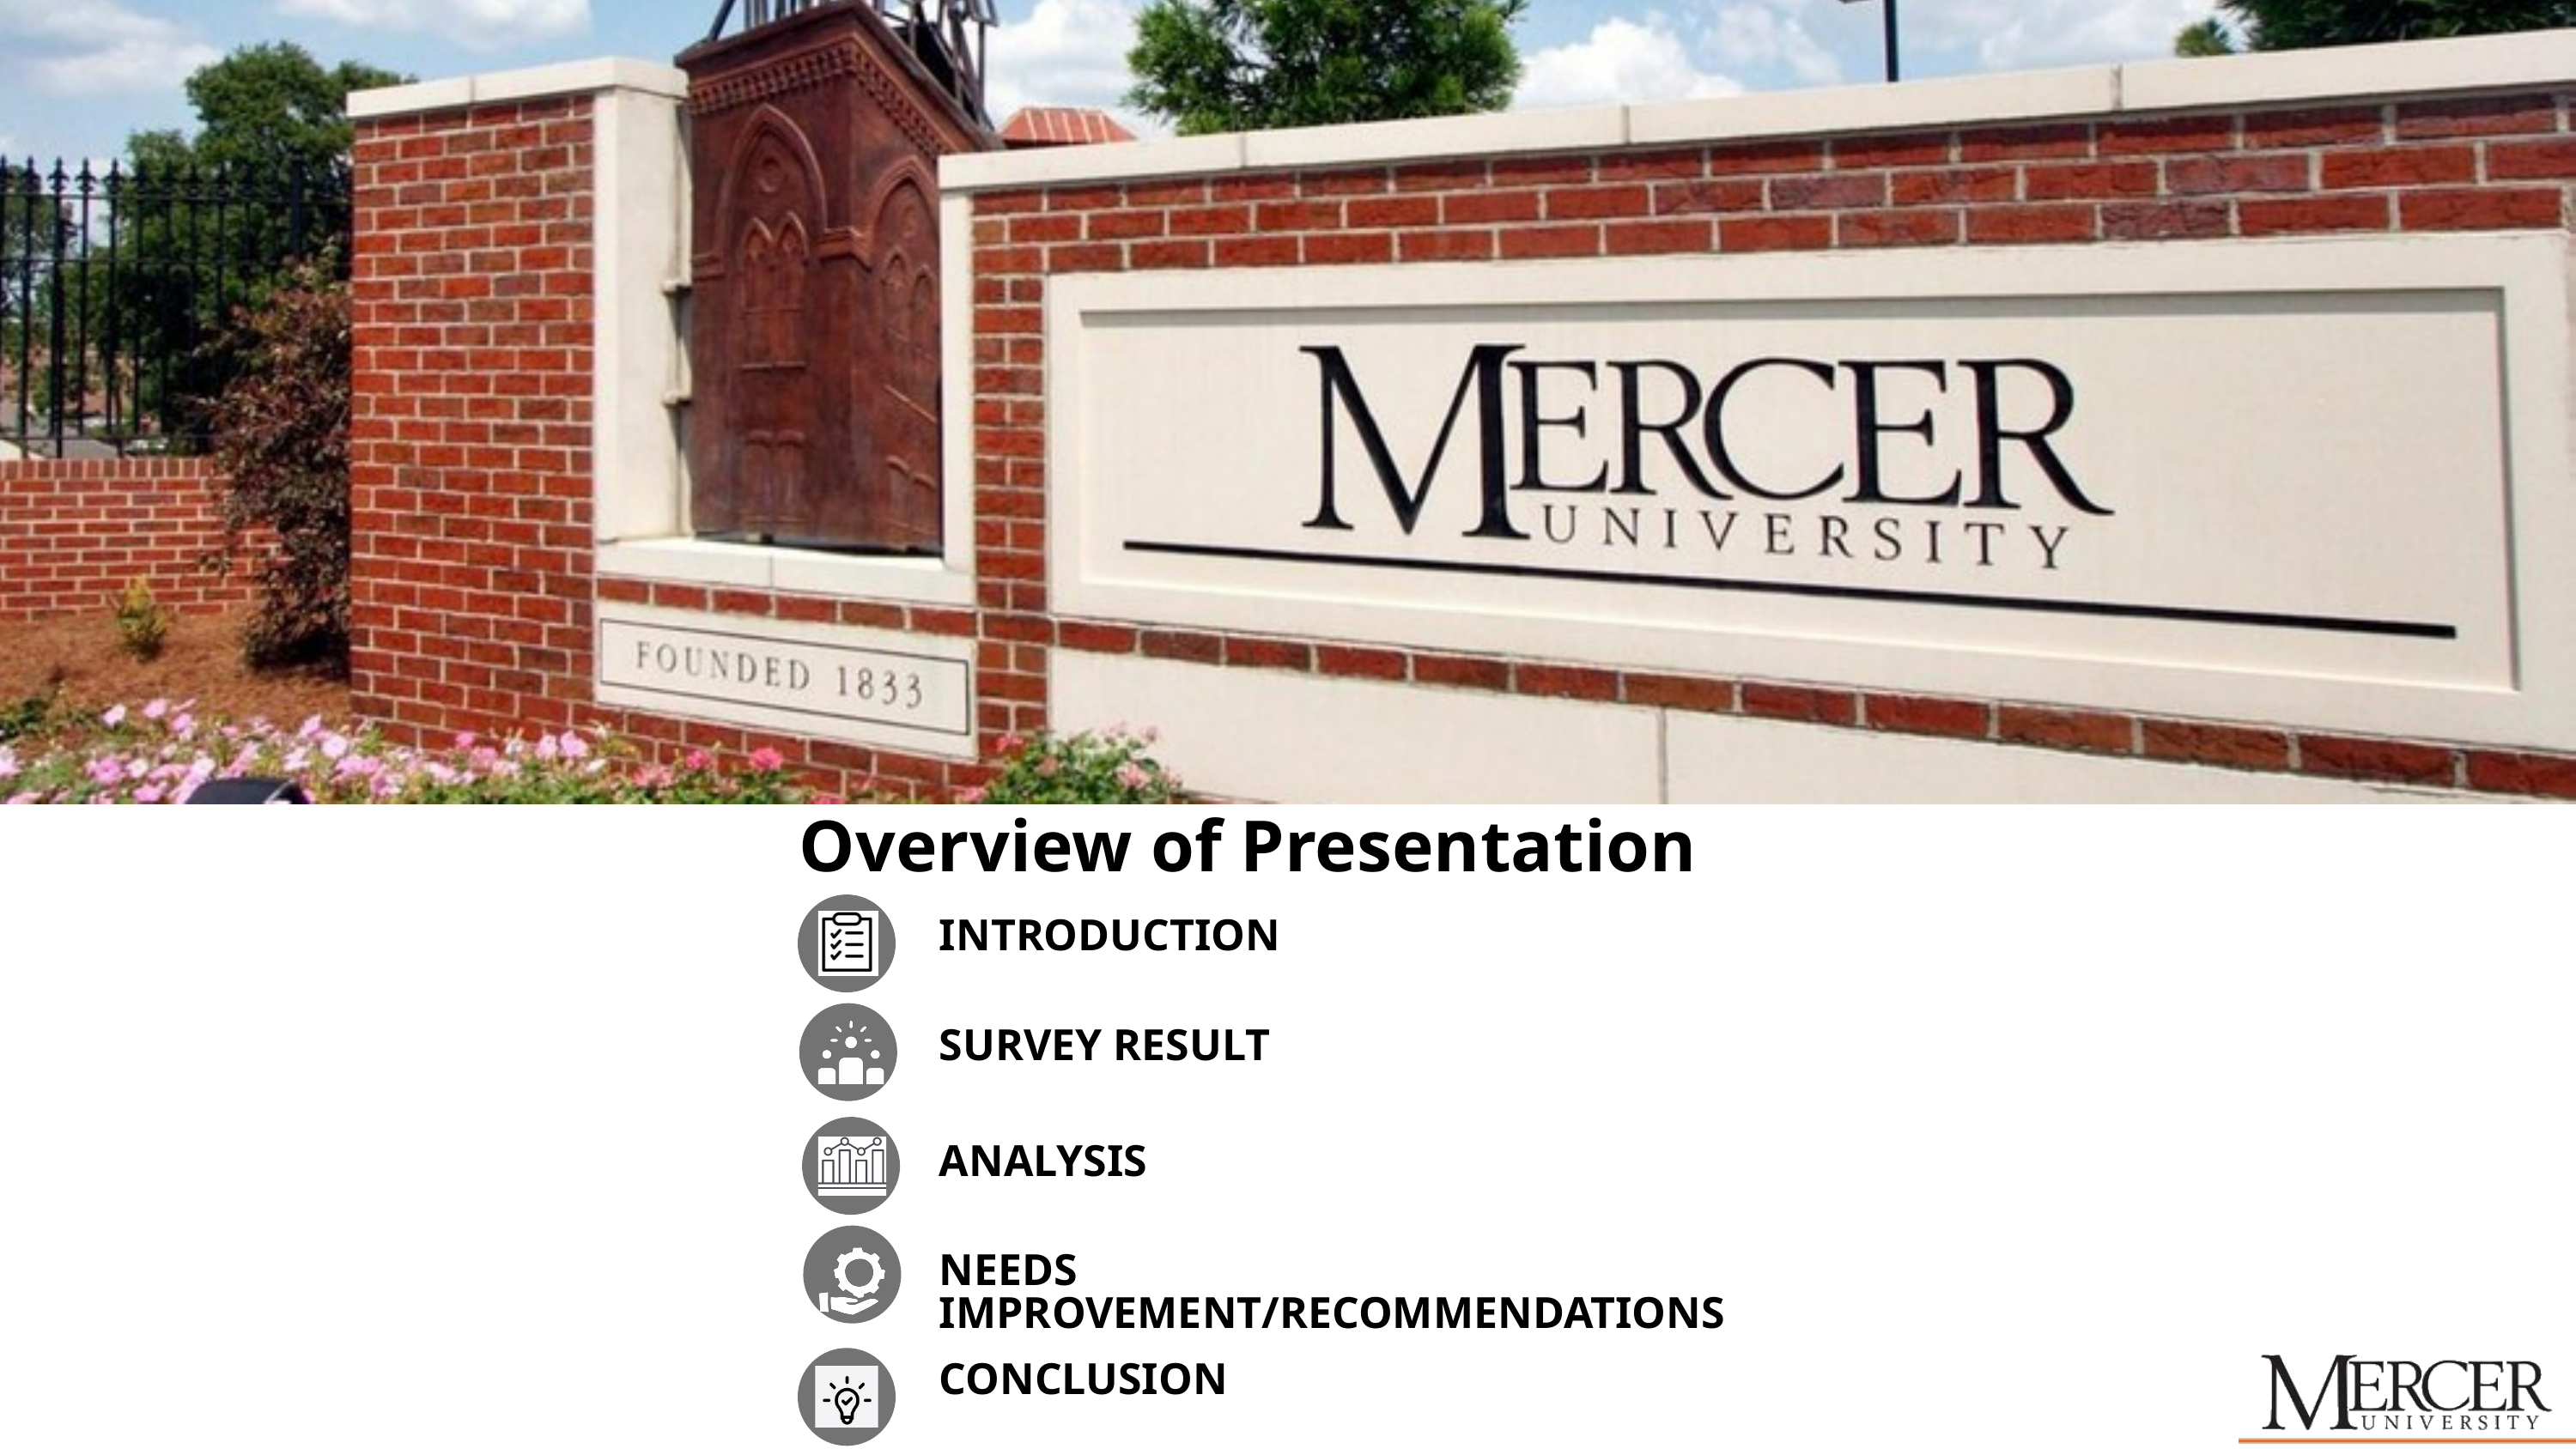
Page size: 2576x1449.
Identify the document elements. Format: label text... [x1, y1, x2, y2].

text_box [0, 0, 2576, 804]
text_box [801, 1116, 901, 1216]
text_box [797, 1348, 896, 1446]
text_box INTRODUCTION [939, 917, 1615, 961]
text_box ANALYSIS [939, 1142, 1615, 1185]
text_box [2238, 1345, 2576, 1449]
text_box SURVEY RESULT [939, 1026, 1615, 1070]
text_box NEEDS IMPROVEMENT/RECOMMENDATIONS [939, 1251, 1856, 1337]
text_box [797, 894, 896, 993]
text_box CONCLUSION [939, 1360, 1705, 1404]
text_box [799, 1003, 898, 1101]
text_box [803, 1225, 902, 1324]
text_box Overview of Presentation [799, 815, 1856, 887]
